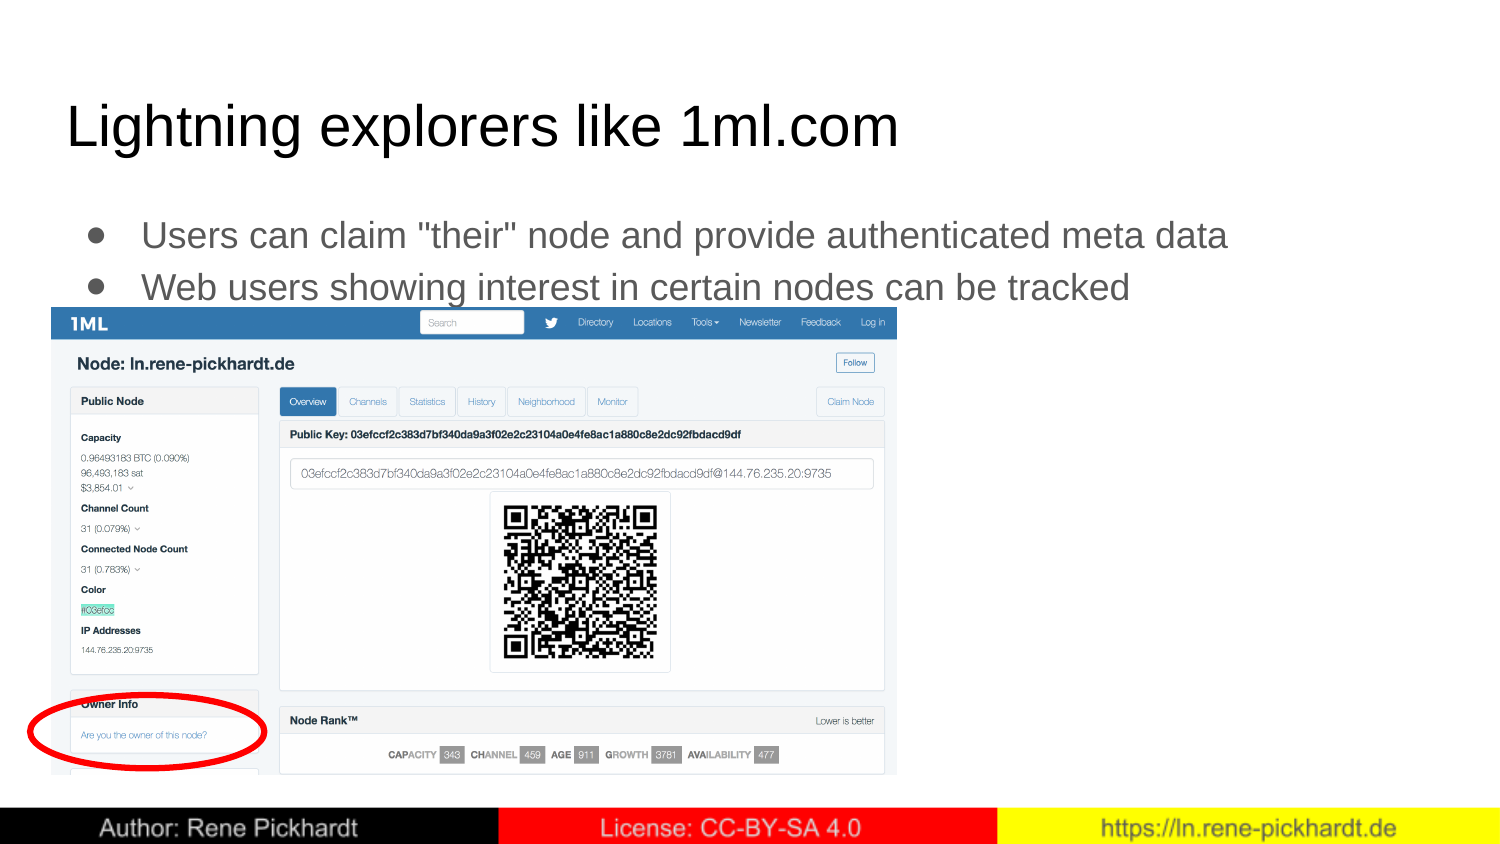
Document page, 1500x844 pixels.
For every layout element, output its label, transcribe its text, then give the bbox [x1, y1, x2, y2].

list Users can claim "their" node and provide authenticated meta data Web users showing interest in certain nodes can be tracked [51, 189, 1449, 750]
picture [0, 0, 1500, 844]
title Lightning explorers like 1ml.com [51, 72, 1449, 167]
text_box [30, 713, 45, 750]
